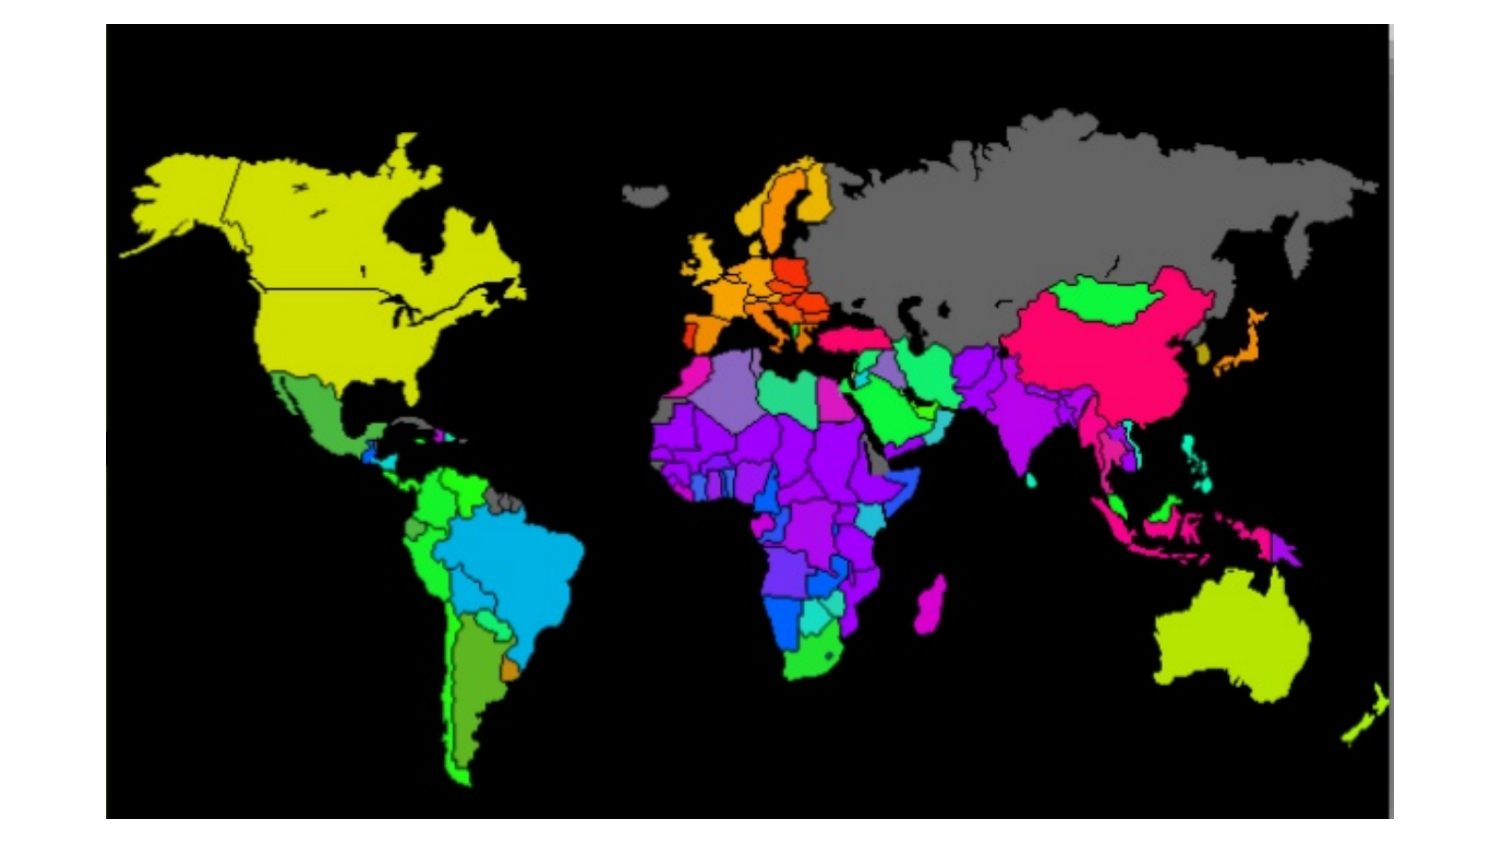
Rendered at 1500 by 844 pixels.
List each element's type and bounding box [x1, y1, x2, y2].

picture [105, 24, 1394, 819]
